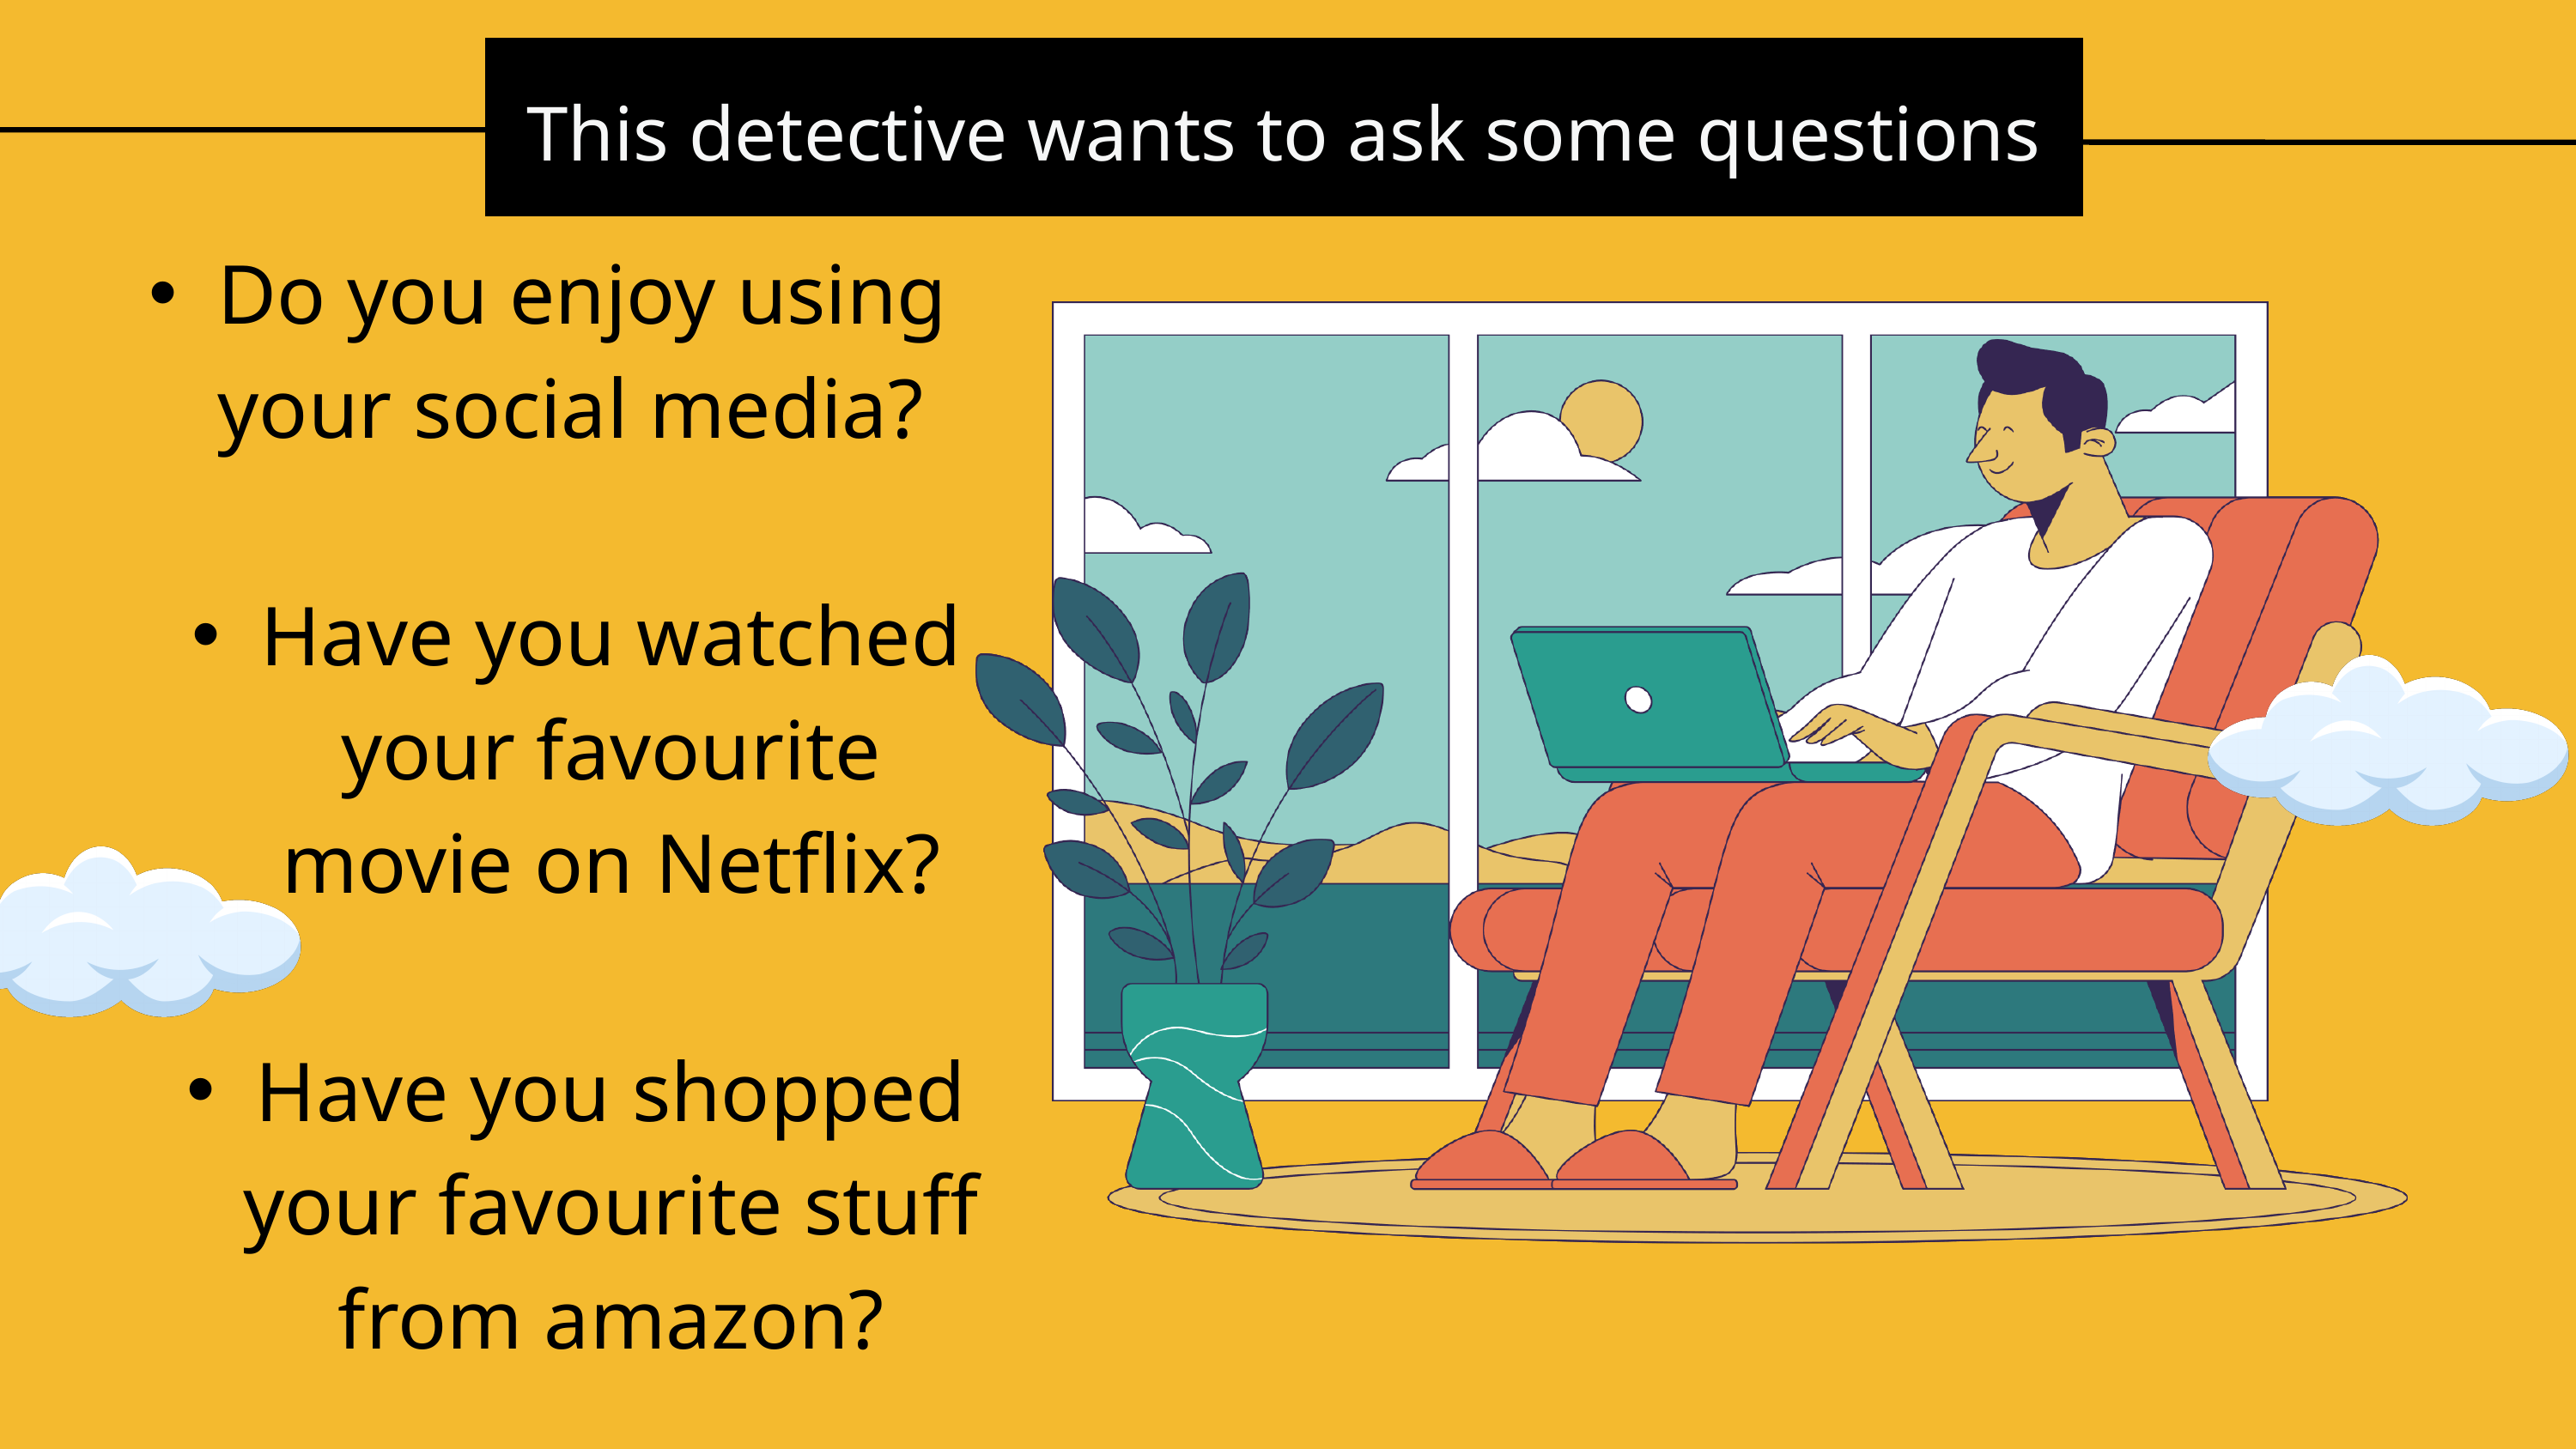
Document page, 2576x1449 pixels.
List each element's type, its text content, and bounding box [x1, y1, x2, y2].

text_box [1005, 301, 2408, 1245]
text_box This detective wants to ask some questions [2090, 71, 2100, 177]
text_box Do you enjoy using your social media? Have you watched your favourite movie on Netflix? Have you shopped your favourite stuff from amazon? [79, 227, 1005, 1366]
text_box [484, 37, 2084, 217]
text_box [0, 835, 308, 1028]
text_box [2201, 644, 2576, 836]
text_box This detective wants to ask some questions [468, 71, 479, 177]
